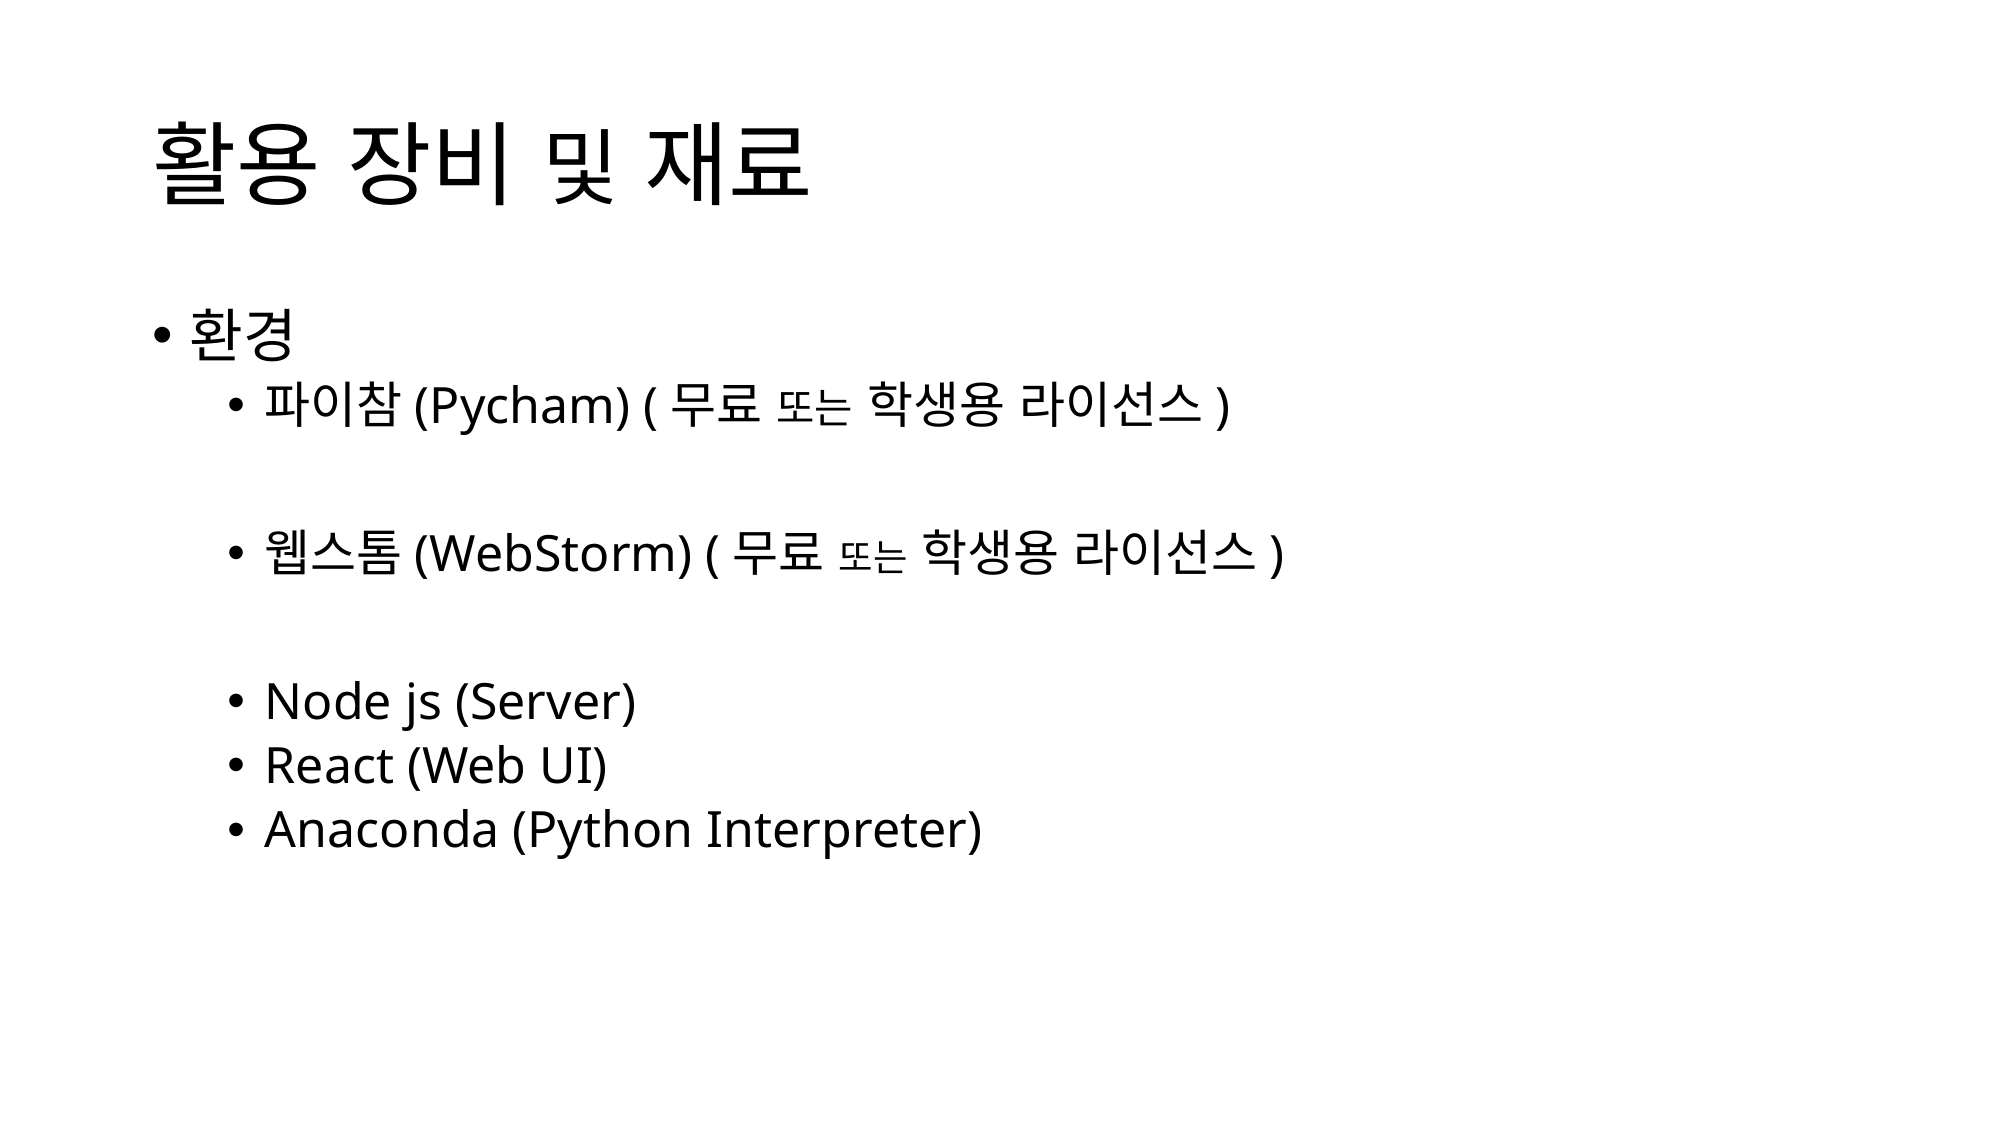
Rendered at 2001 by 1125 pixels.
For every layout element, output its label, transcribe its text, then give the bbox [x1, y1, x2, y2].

list 환경 파이참(Pycham) (무료 또는 학생용 라이선스) 웹스톰(WebStorm) (무료 또는 학생용 라이선스) Node js (Server) React (Web UI) Anaconda (Python Interpreter) [137, 299, 1863, 1014]
title 활용 장비 및 재료 [137, 59, 1863, 278]
